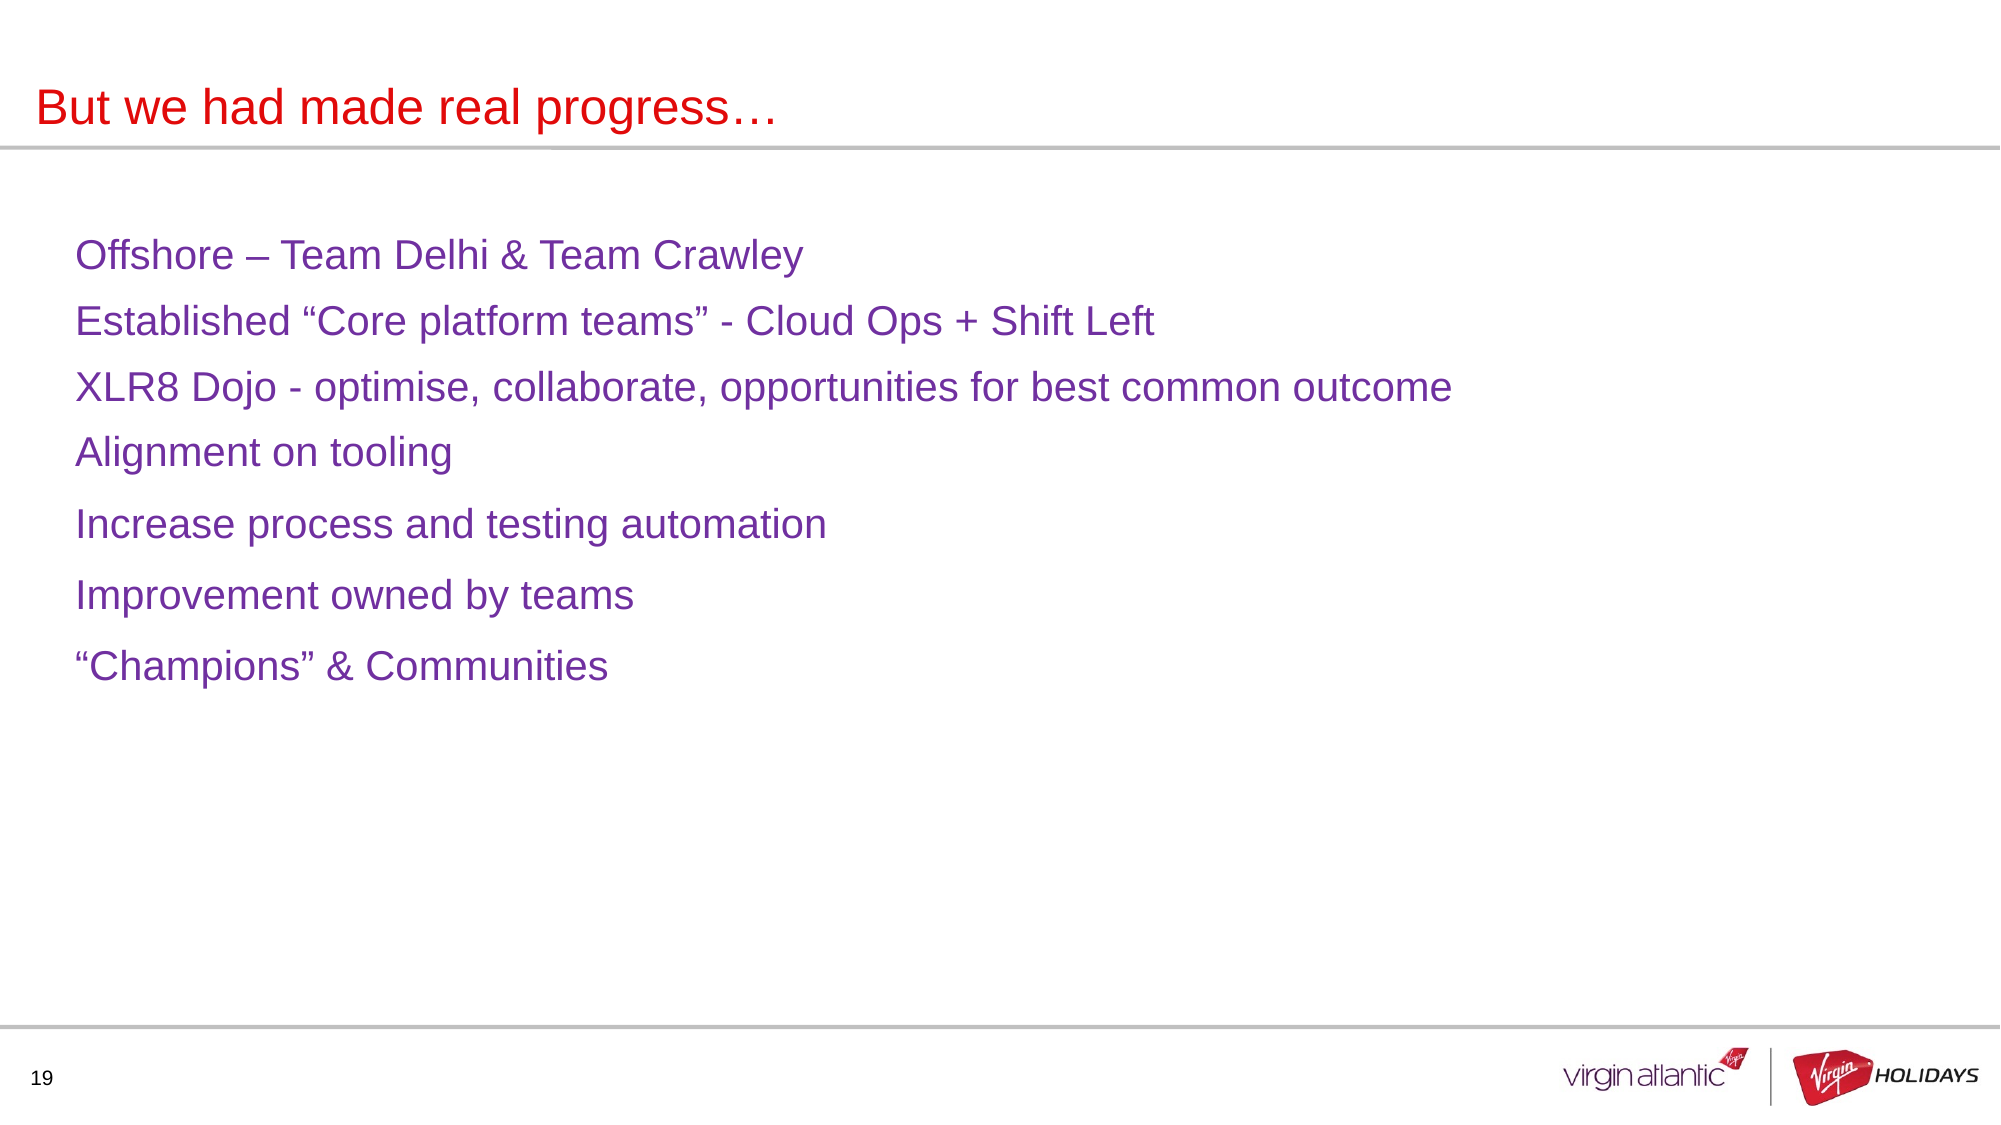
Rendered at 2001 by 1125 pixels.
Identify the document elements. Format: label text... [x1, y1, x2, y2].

text_box Offshore – Team Delhi & Team Crawley Established “Core platform teams” - Cloud Ops + Shift Left XLR8 Dojo - optimise, collaborate, opportunities for best common outcome Alignment on tooling Increase process and testing automation Improvement owned by teams “Champions” & Communities [60, 225, 1859, 1052]
text_box But we had made real progress… [20, 73, 1453, 218]
picture [1559, 1047, 1982, 1106]
